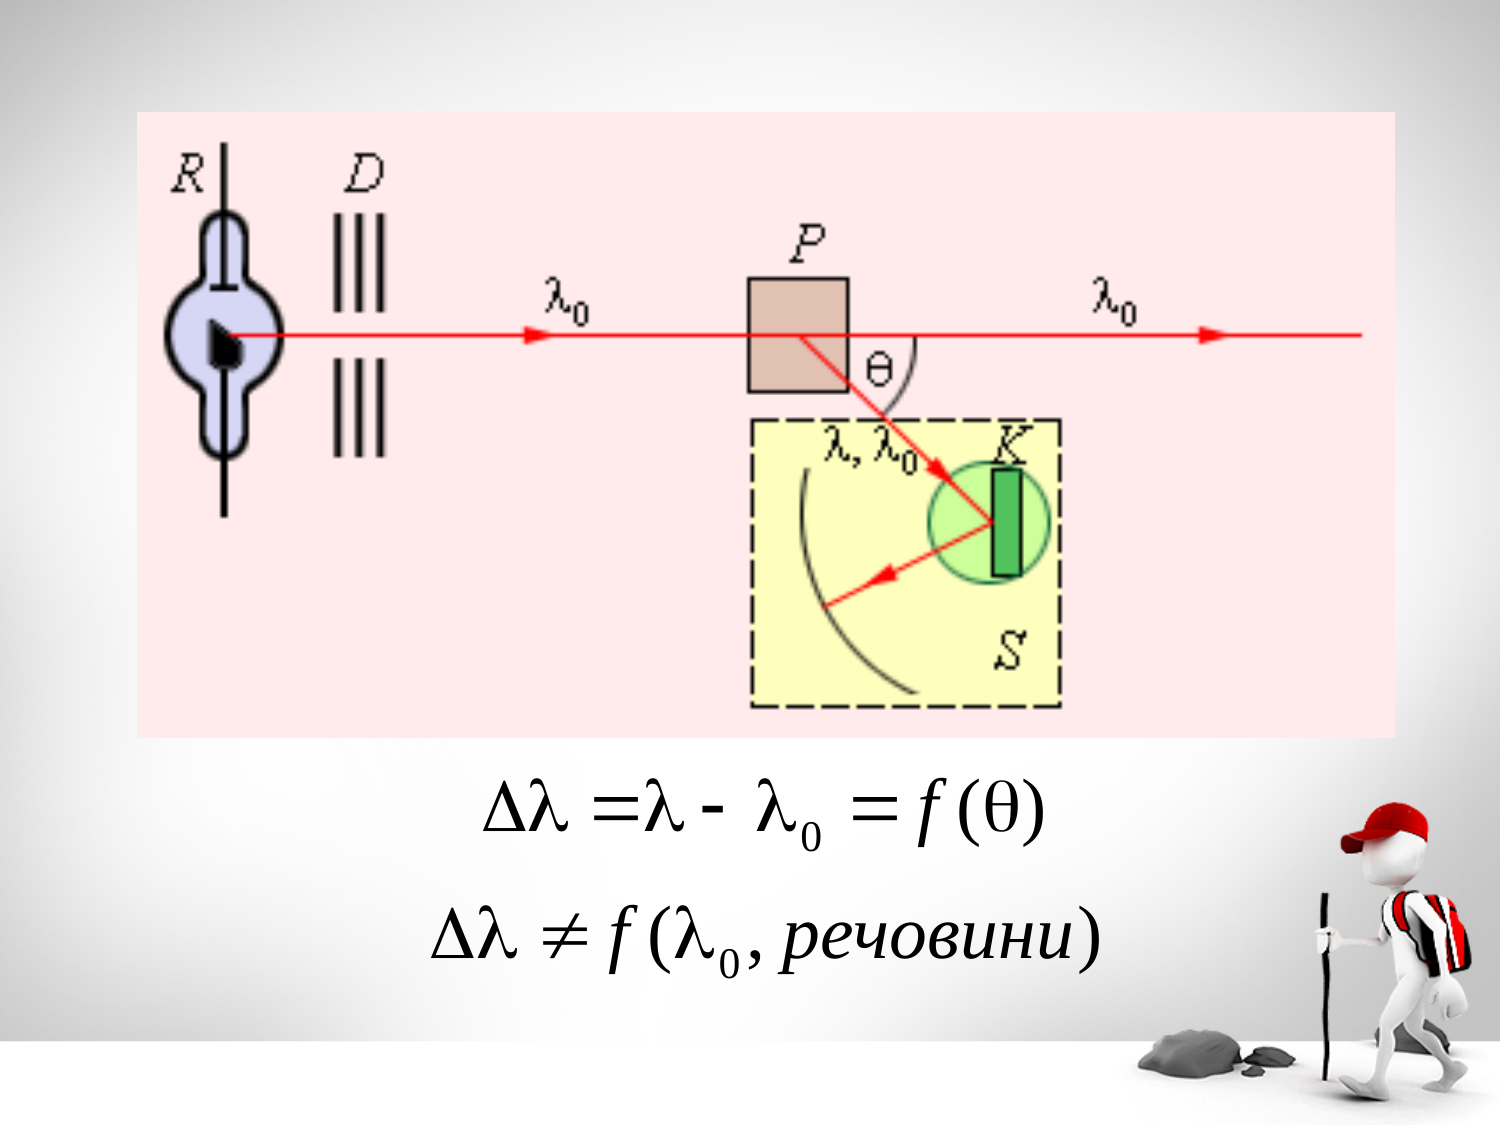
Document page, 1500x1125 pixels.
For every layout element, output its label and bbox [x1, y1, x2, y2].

text_box [471, 761, 1056, 865]
picture [0, 0, 1500, 1125]
text_box [420, 888, 1112, 992]
